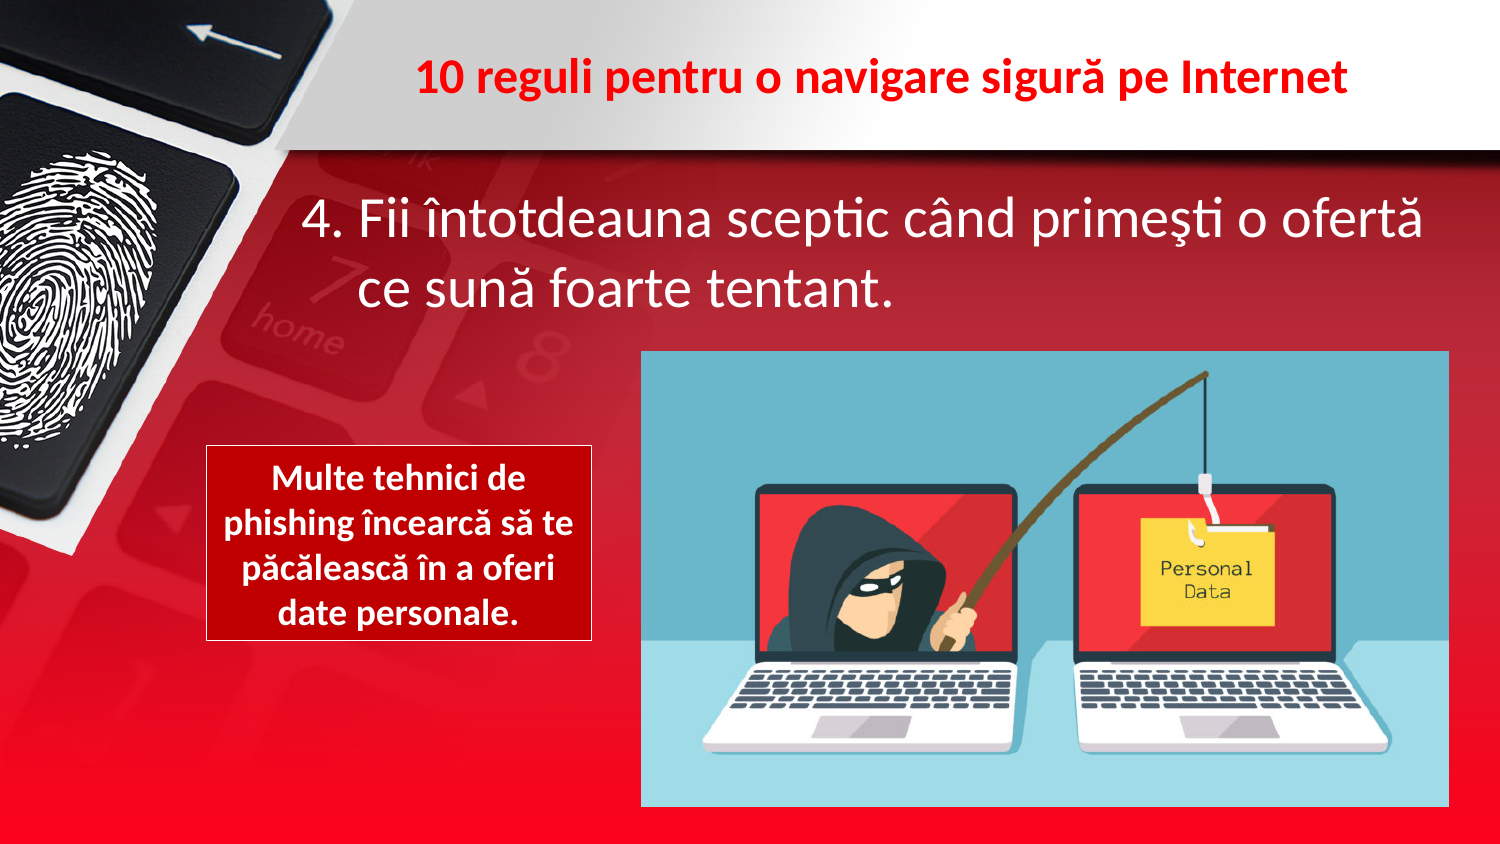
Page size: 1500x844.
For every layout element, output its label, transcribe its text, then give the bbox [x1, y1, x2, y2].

picture [0, 0, 1500, 844]
text_box Multe tehnici de phishing încearcă să te păcălească în a oferi date personale. [206, 445, 592, 641]
title 10 reguli pentru o navigare sigură pe Internet [399, 7, 1500, 141]
list 4. Fii întotdeauna sceptic când primeşti o ofertă ce sună foarte tentant. [286, 171, 1486, 333]
